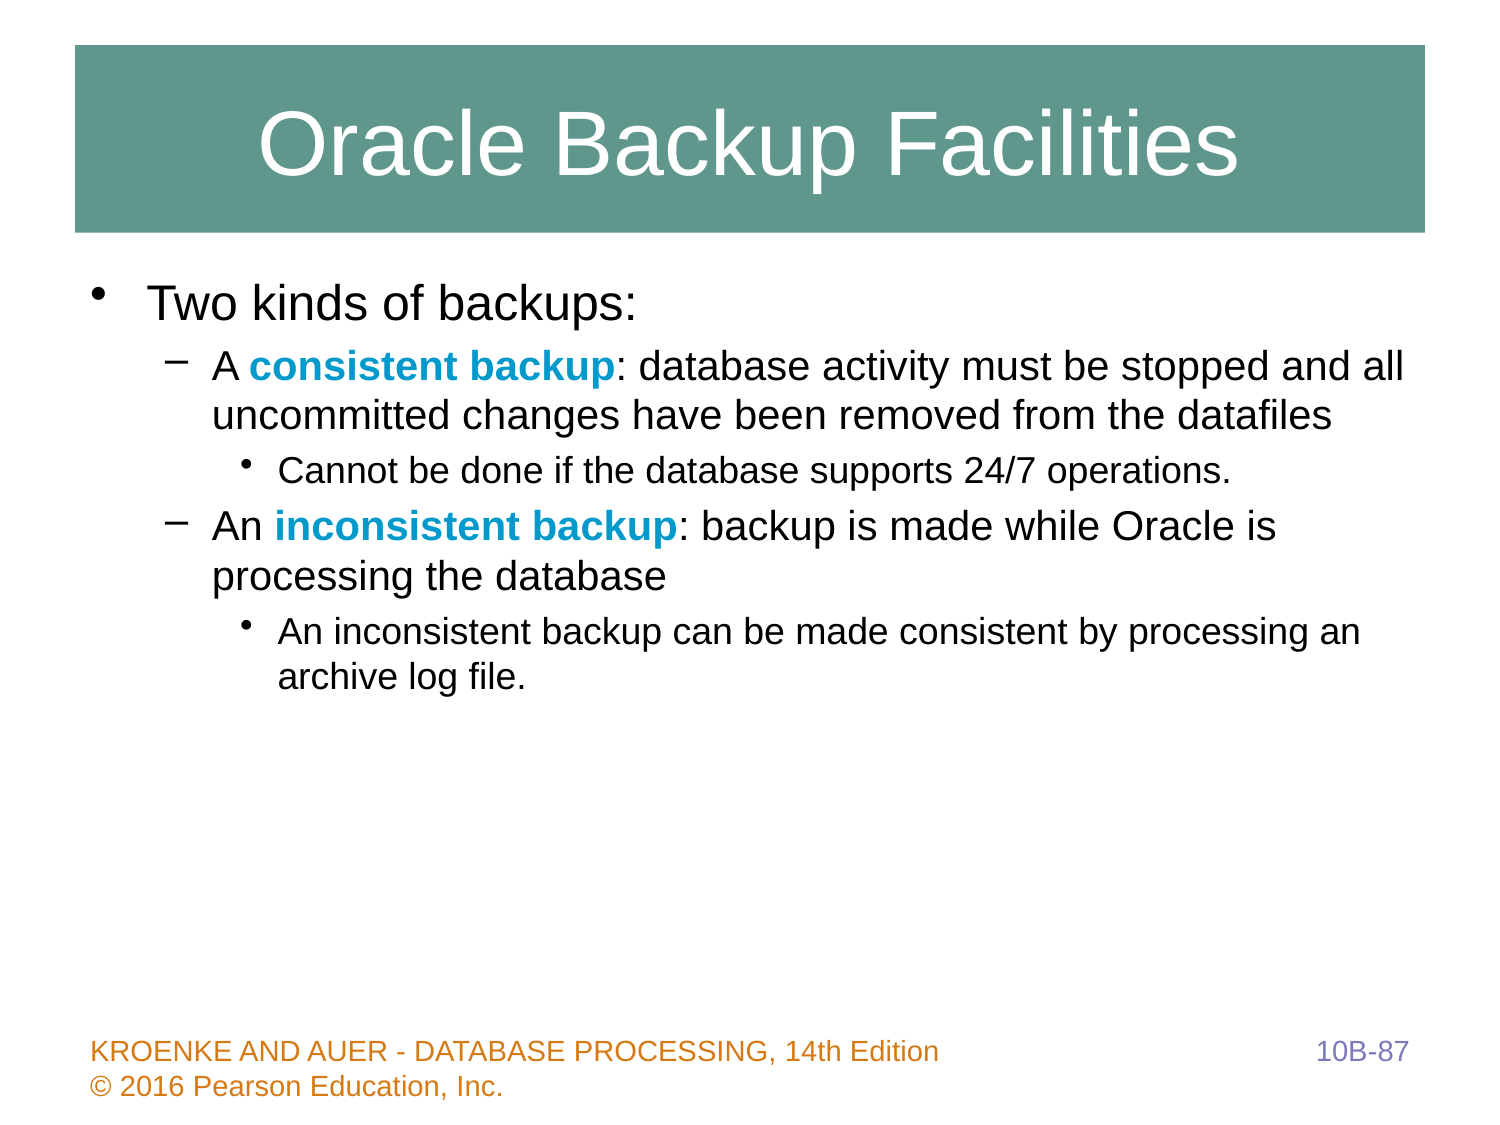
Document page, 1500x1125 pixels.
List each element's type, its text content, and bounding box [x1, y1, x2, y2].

list Two kinds of backups: A consistent backup: database activity must be stopped and all uncommitted changes have been removed from the datafiles Cannot be done if the database supports 24/7 operations. An inconsistent backup: backup is made while Oracle is processing the database An inconsistent backup can be made consistent by processing an archive log file. [74, 262, 1426, 1006]
slide_number 10B-87 [1074, 1024, 1426, 1103]
footer KROENKE AND AUER - DATABASE PROCESSING, 14th Edition © 2016 Pearson Education, Inc. [74, 1024, 963, 1104]
title Oracle Backup Facilities [74, 44, 1426, 233]
